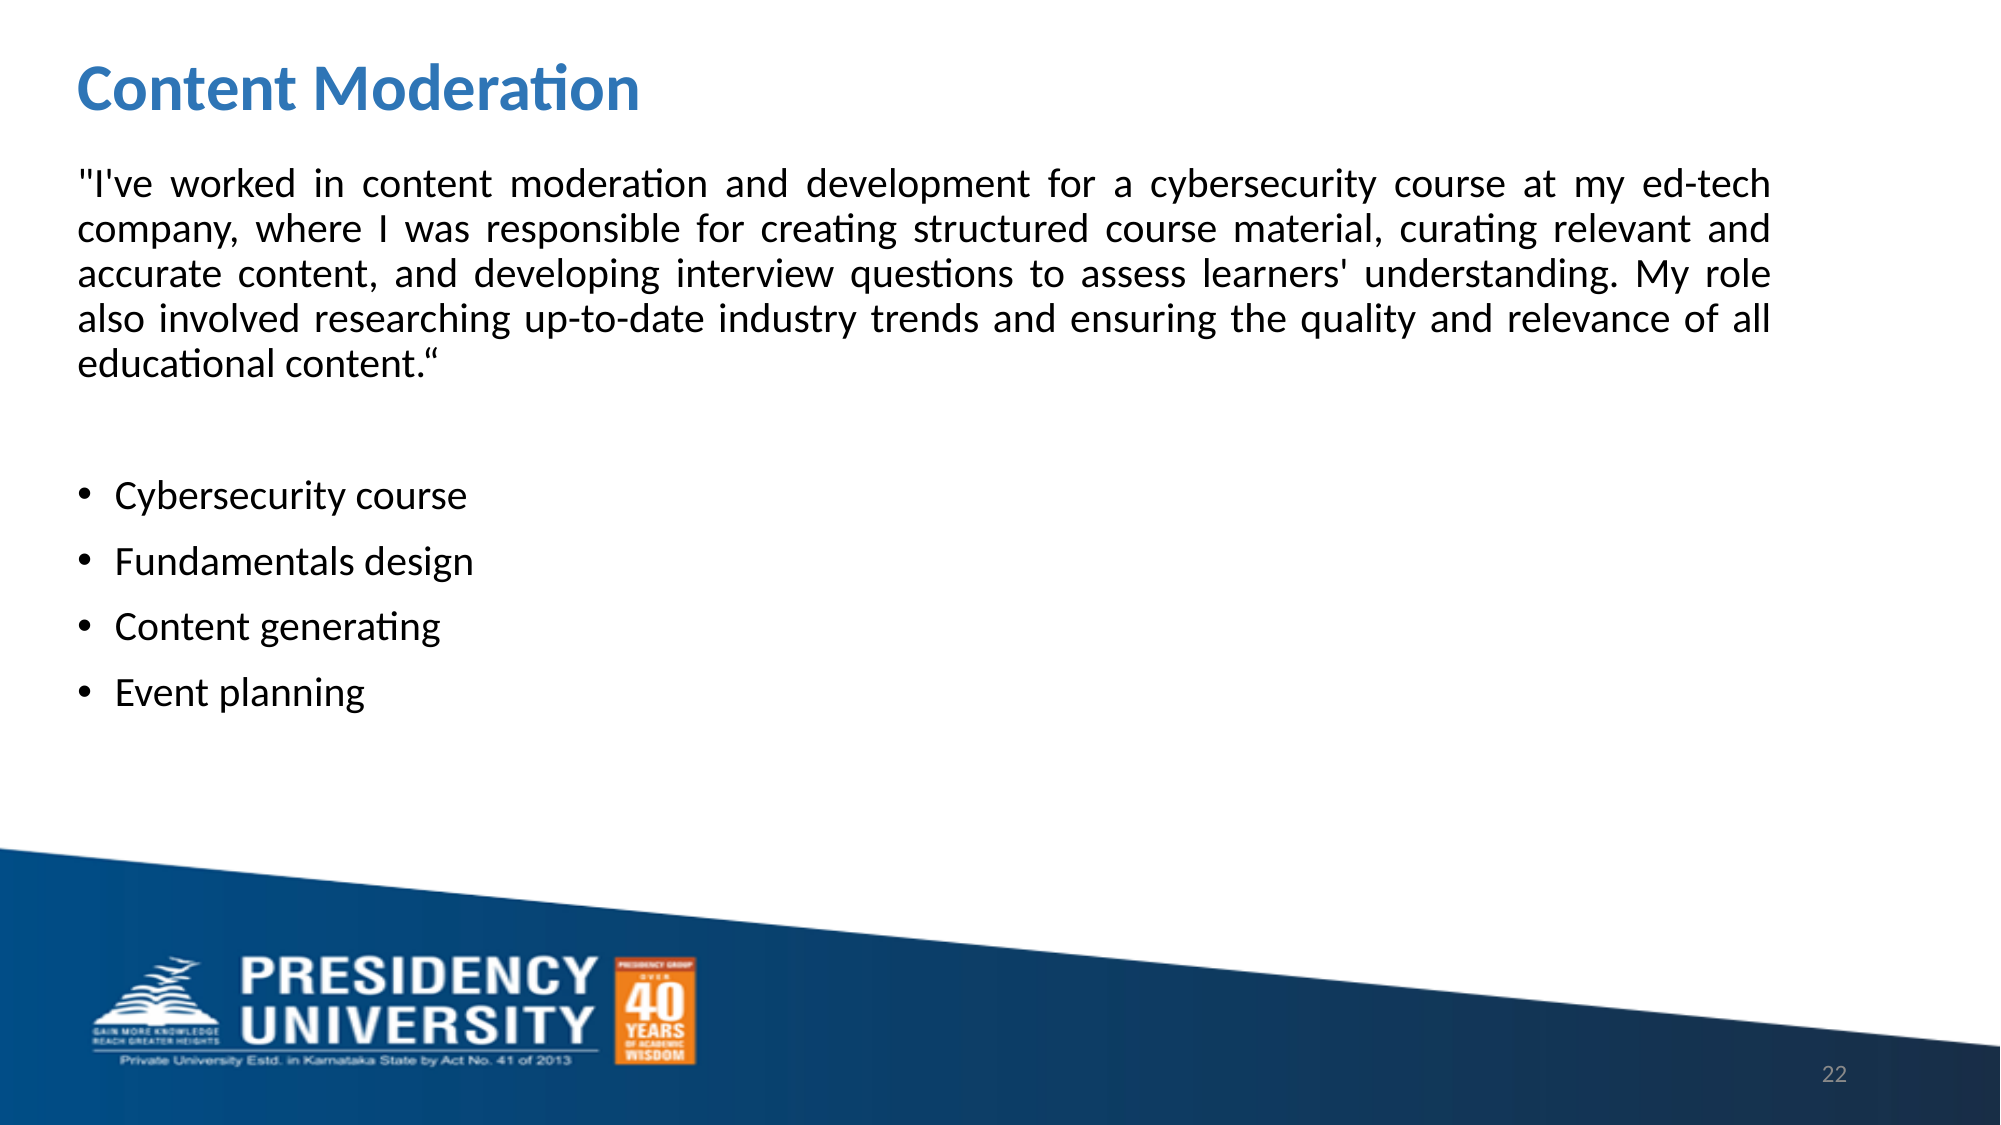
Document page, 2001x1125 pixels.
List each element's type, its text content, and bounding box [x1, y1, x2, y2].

list "I've worked in content moderation and development for a cybersecurity course at my ed-tech company, where I was responsible for creating structured course material, curating relevant and accurate content, and developing interview questions to assess learners' understanding. My role also involved researching up-to-date industry trends and ensuring the quality and relevance of all educational content.“ Cybersecurity course Fundamentals design Content generating Event planning [62, 154, 1788, 868]
picture [0, 845, 2000, 1125]
title Content Moderation [62, 0, 1788, 154]
slide_number 22 [1412, 1042, 1863, 1103]
